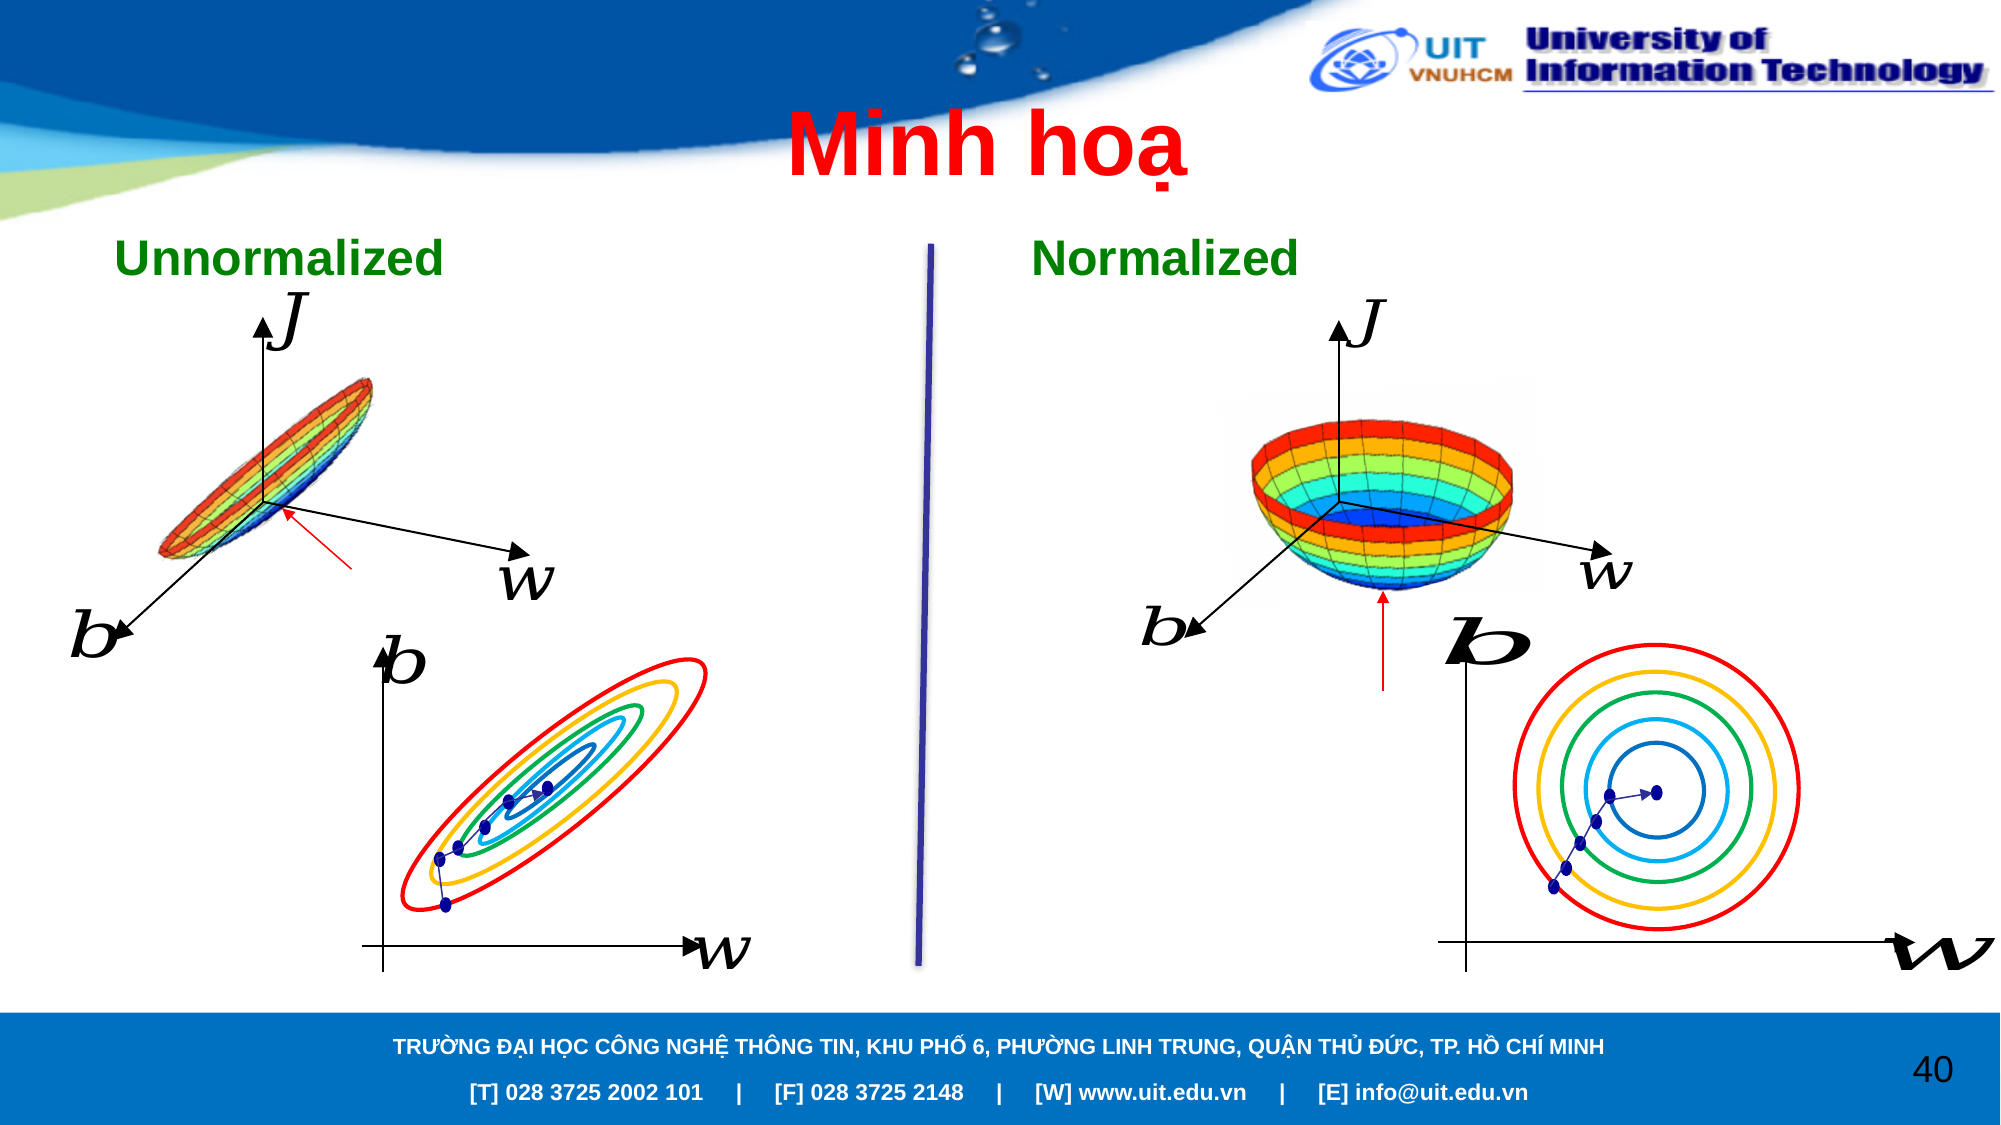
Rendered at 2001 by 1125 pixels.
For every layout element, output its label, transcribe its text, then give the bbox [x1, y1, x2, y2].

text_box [1549, 867, 1563, 888]
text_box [1138, 292, 1638, 658]
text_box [1606, 792, 1654, 801]
title Minh hoạ [99, 45, 1900, 233]
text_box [461, 827, 482, 849]
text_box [504, 792, 546, 803]
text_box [1592, 800, 1608, 822]
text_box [1437, 609, 2000, 986]
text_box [281, 508, 352, 570]
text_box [481, 801, 506, 824]
list Normalized [1015, 187, 1900, 293]
list Unnormalized [99, 187, 984, 293]
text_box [1562, 843, 1577, 869]
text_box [1579, 821, 1593, 850]
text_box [435, 847, 463, 860]
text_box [67, 283, 560, 673]
picture [0, 0, 2001, 1125]
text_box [362, 628, 756, 985]
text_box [436, 867, 444, 902]
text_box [918, 243, 932, 967]
